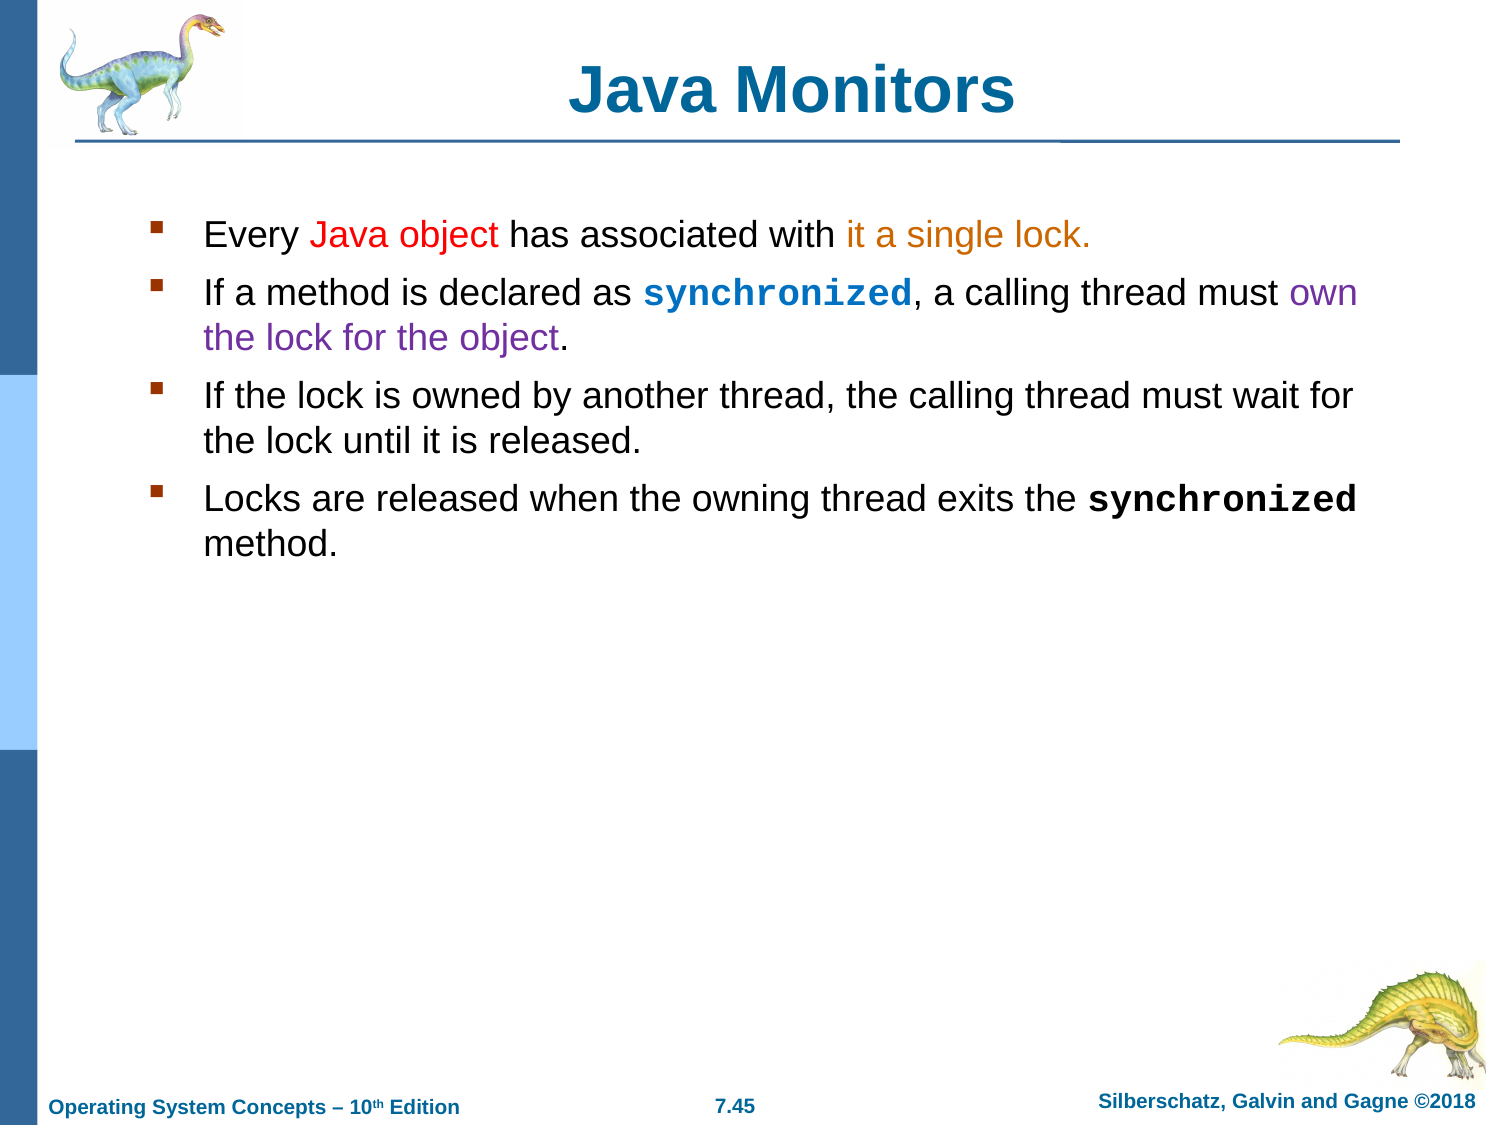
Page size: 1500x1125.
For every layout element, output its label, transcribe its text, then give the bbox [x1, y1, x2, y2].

picture [1275, 959, 1486, 1090]
title Java Monitors [160, 38, 1425, 133]
picture [46, 0, 243, 149]
list Every Java object has associated with it a single lock. If a method is declared as synchronized, a calling thread must own the lock for the object. If the lock is owned by another thread, the calling thread must wait for the lock until it is released. Locks are released when the owning thread exits the synchronized method. [132, 202, 1400, 946]
